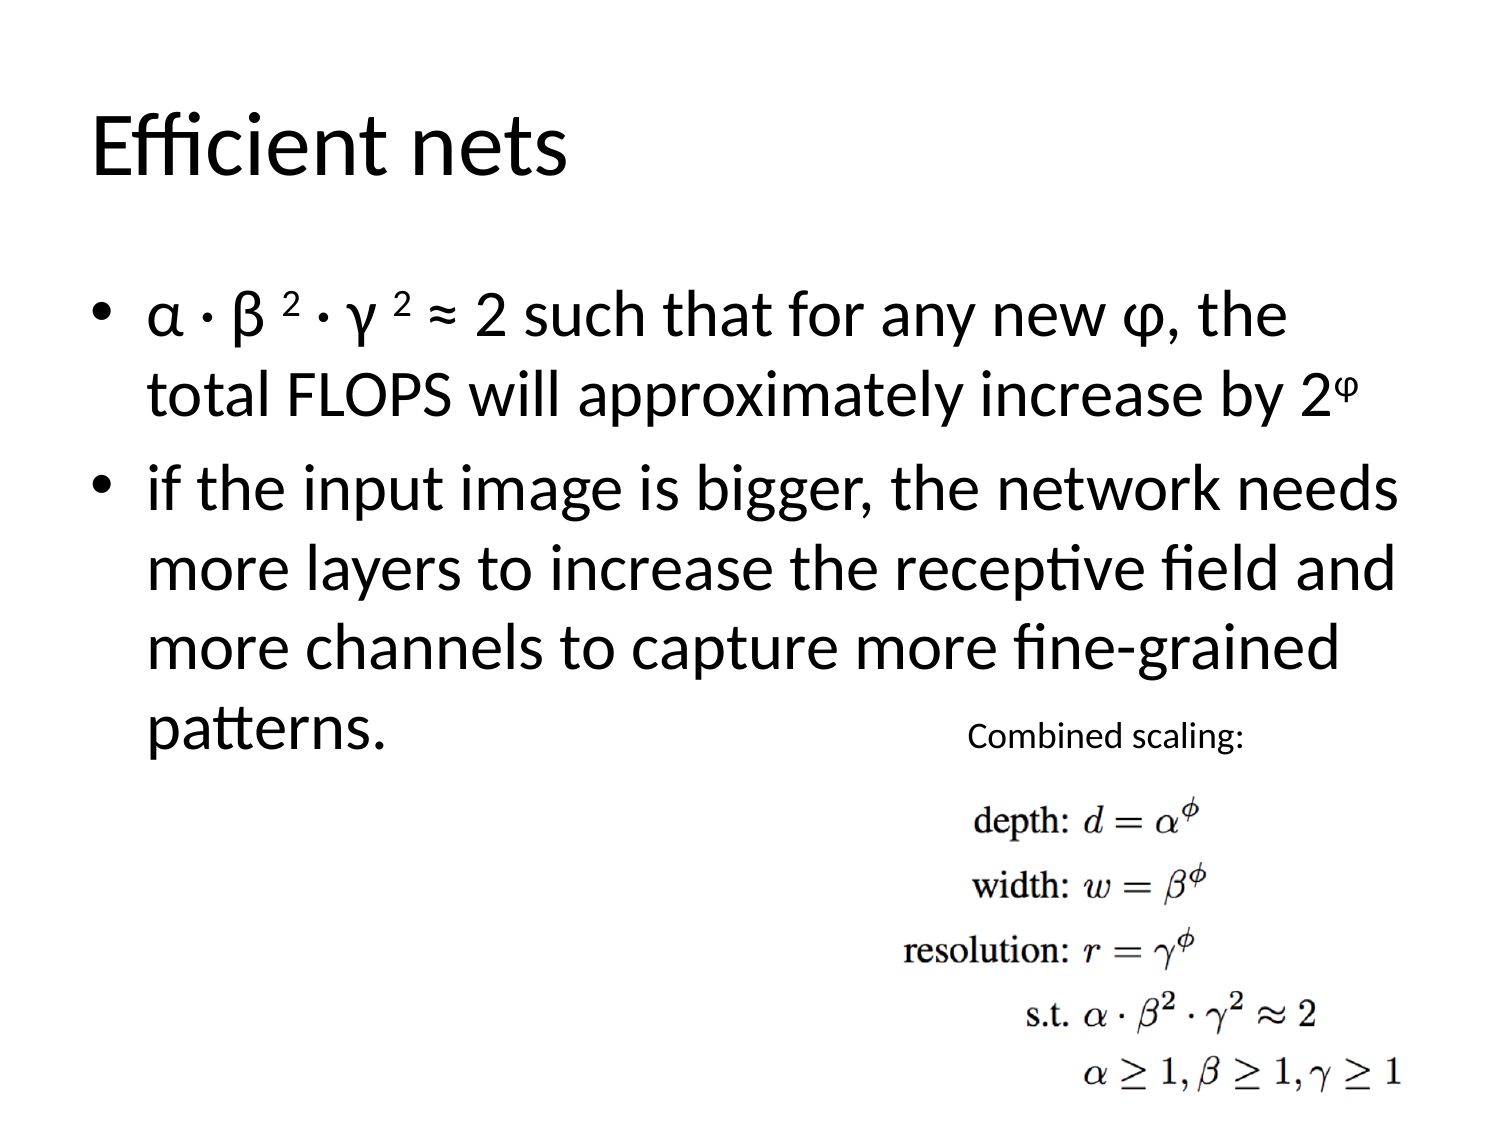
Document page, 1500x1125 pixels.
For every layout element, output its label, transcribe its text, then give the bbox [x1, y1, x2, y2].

list α · β 2 · γ 2 ≈ 2 such that for any new φ, the total FLOPS will approximately increase by 2φ if the input image is bigger, the network needs more layers to increase the receptive field and more channels to capture more fine-grained patterns. [75, 262, 1425, 1005]
title Efficient nets [75, 45, 1425, 233]
picture [860, 762, 1445, 1111]
text_box Combined scaling: [952, 703, 1269, 761]
